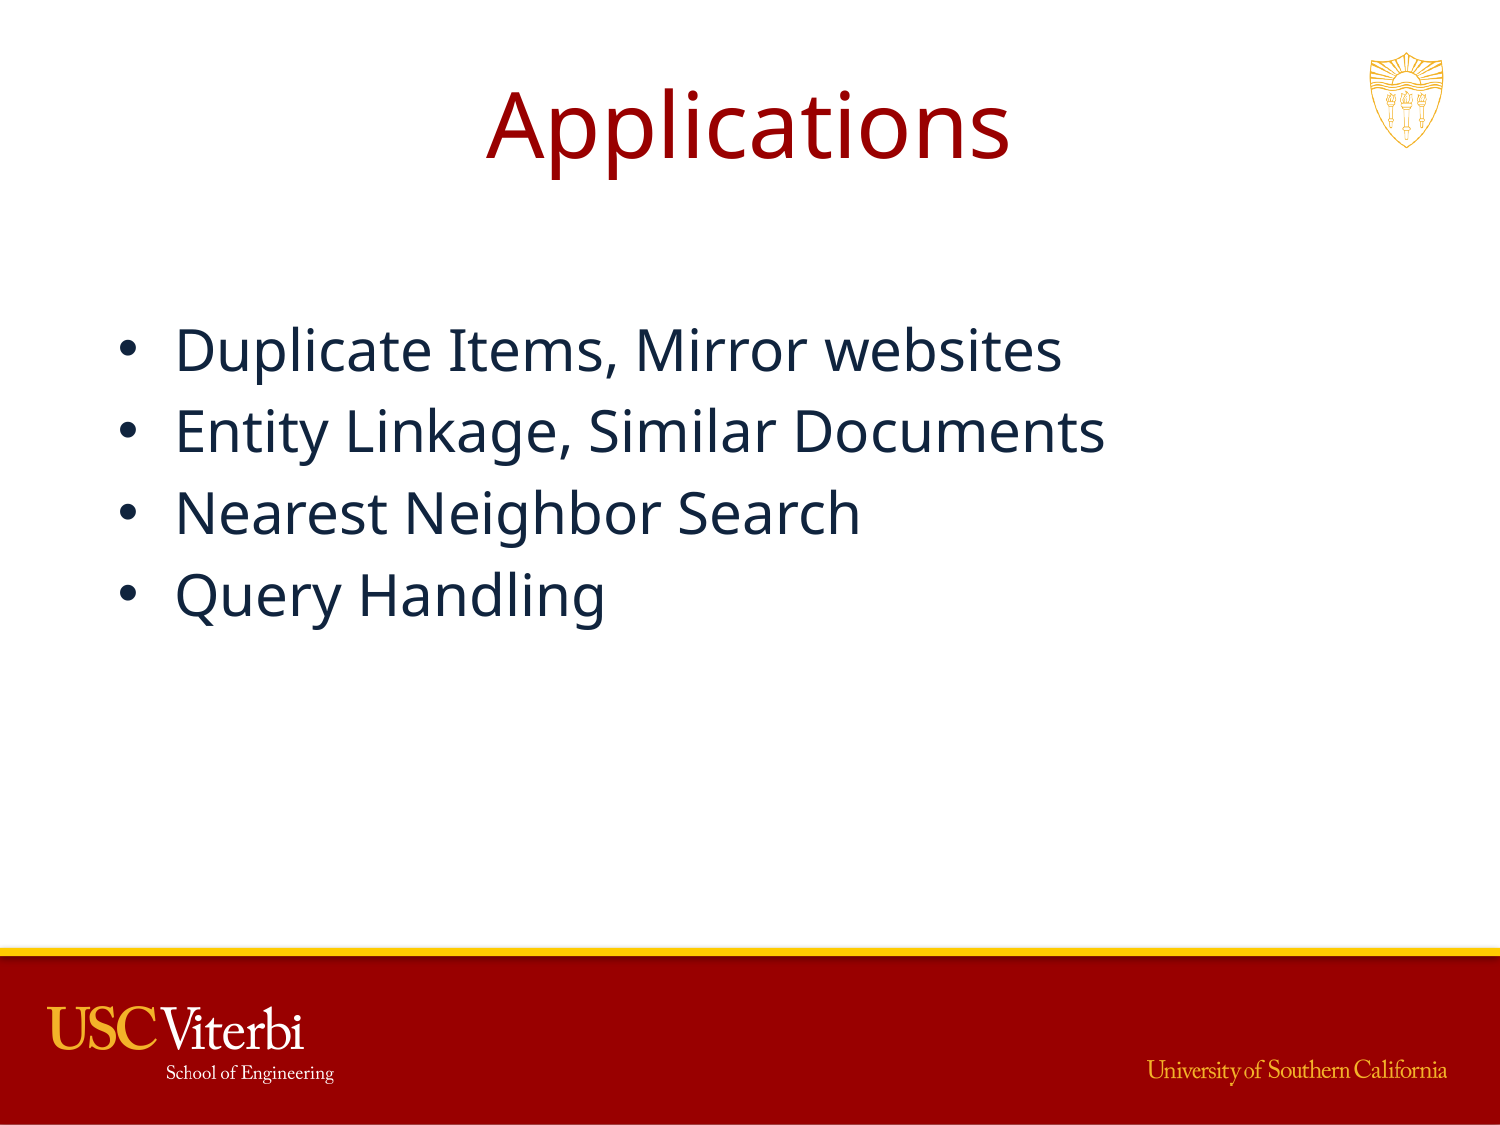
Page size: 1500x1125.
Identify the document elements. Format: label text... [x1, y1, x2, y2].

list Duplicate Items, Mirror websites Entity Linkage, Similar Documents Nearest Neighbor Search Query Handling [103, 305, 1397, 908]
picture [47, 1006, 334, 1084]
picture [1147, 1059, 1447, 1086]
title Applications [103, 59, 1397, 278]
picture [1345, 39, 1468, 162]
